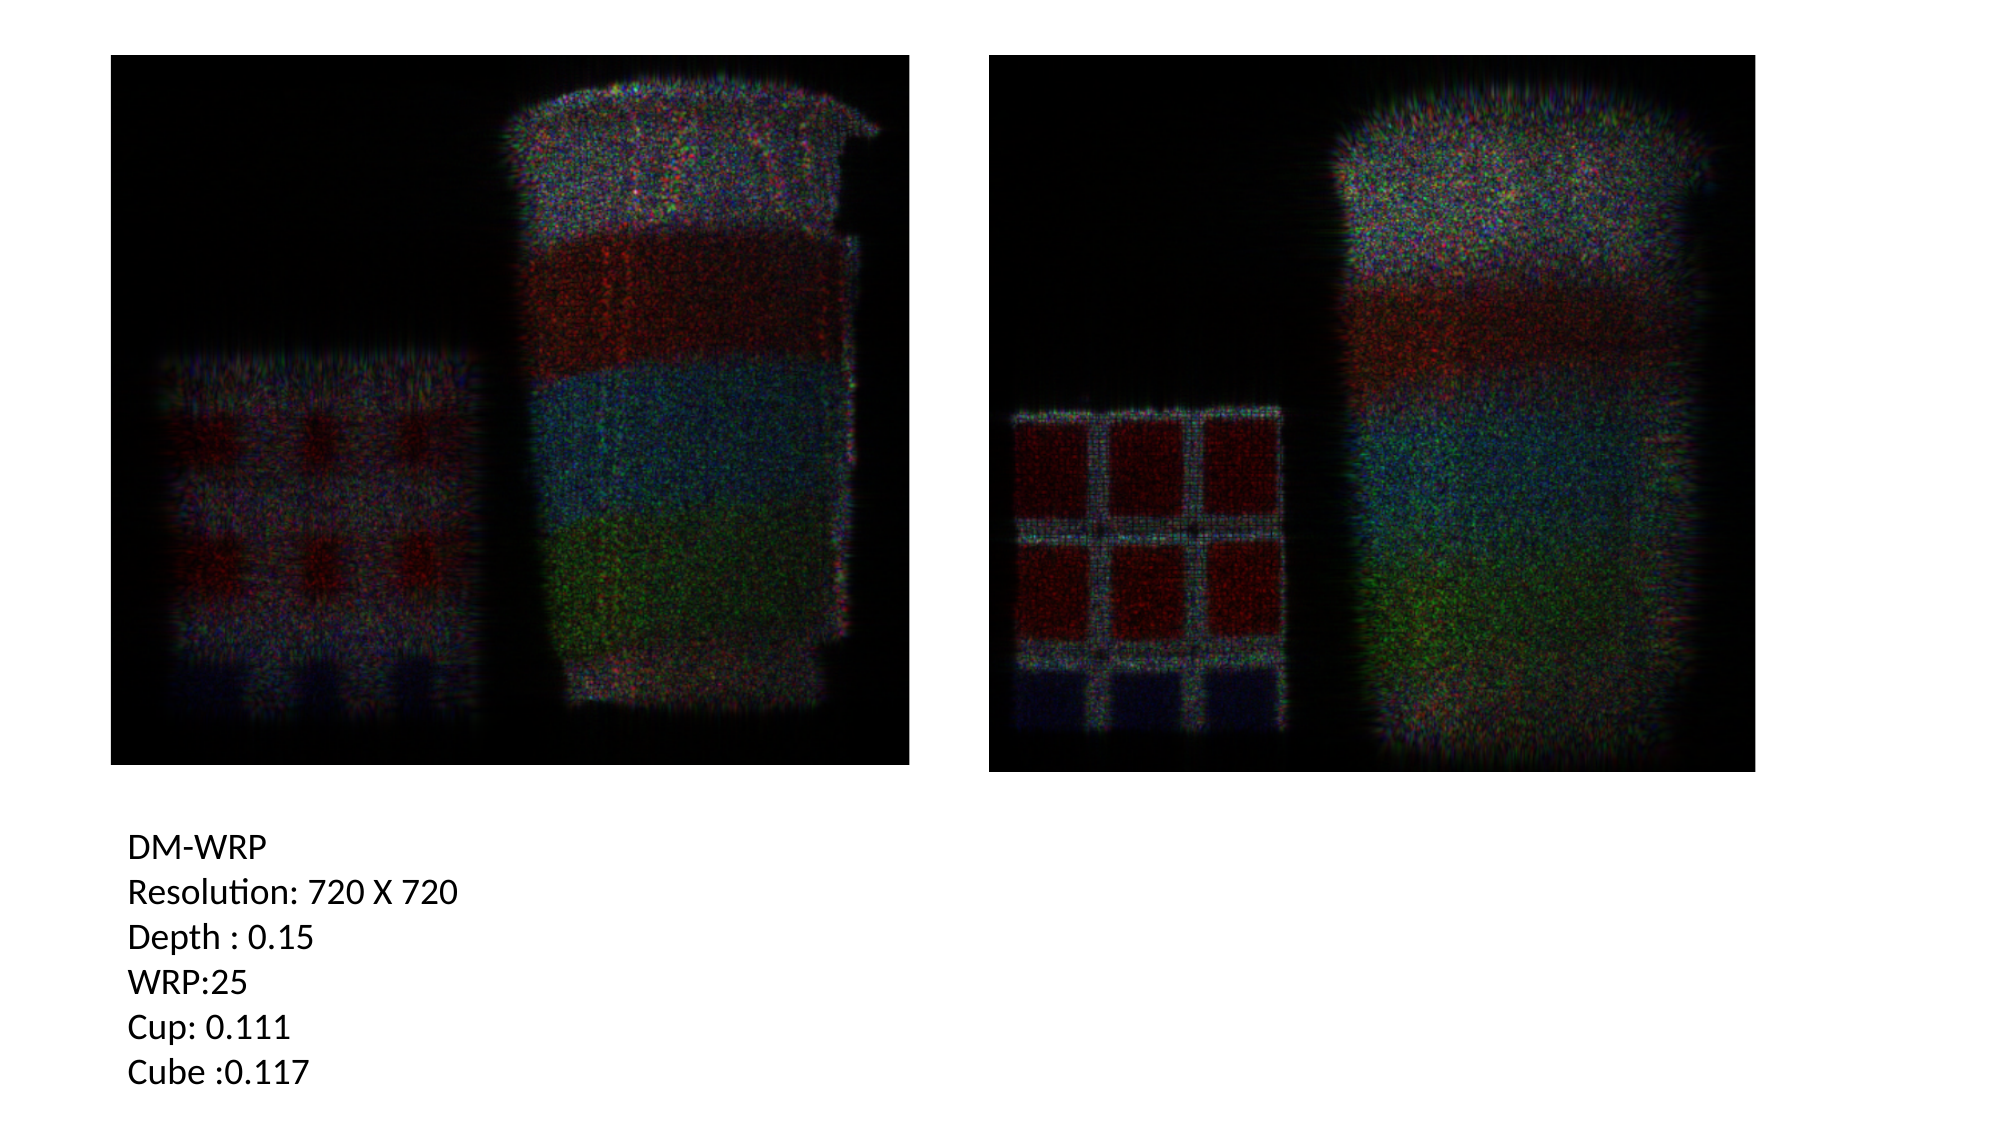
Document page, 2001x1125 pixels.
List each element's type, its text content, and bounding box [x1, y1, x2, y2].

picture [989, 30, 1756, 797]
text_box DM-WRP Resolution: 720 X 720 Depth : 0.15 WRP:25 Cup: 0.111 Cube :0.117 [112, 814, 474, 1100]
picture [110, 10, 910, 810]
